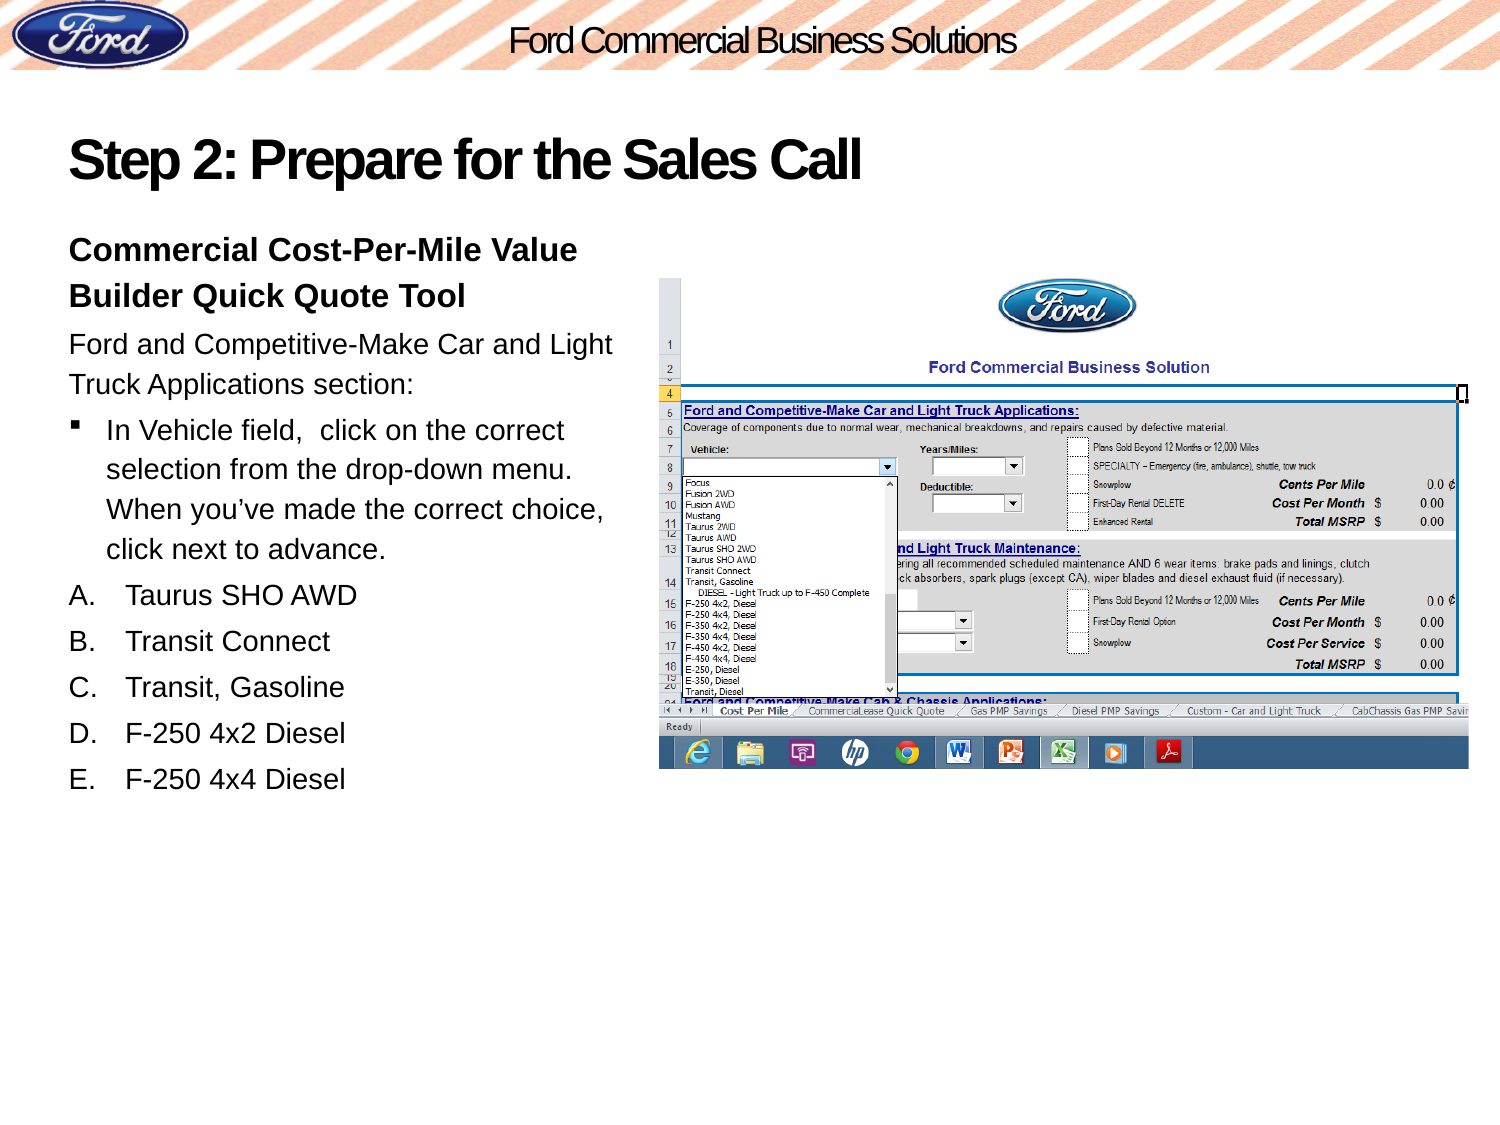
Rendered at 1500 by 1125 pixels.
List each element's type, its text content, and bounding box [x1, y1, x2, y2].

list Commercial Cost-Per-Mile Value Builder Quick Quote Tool Ford and Competitive-Make Car and Light Truck Applications section: In Vehicle field, click on the correct selection from the drop-down menu. When you’ve made the correct choice, click next to advance. Taurus SHO AWD Transit Connect Transit, Gasoline F-250 4x2 Diesel F-250 4x4 Diesel [53, 215, 676, 1073]
title Step 2: Prepare for the Sales Call [53, 127, 1447, 198]
list Michelle assembles the Customer Sales Presentation Kit in the Commercial Vehicle Presentation folder and adds a QFC credit application, relevant presentation materials and brochures, and the completed worksheets from the Commercial Cost-Per-Mile Value Builder Quick Quote Tool . [688, 0, 772, 70]
picture [658, 278, 1469, 769]
picture [9, 0, 190, 70]
